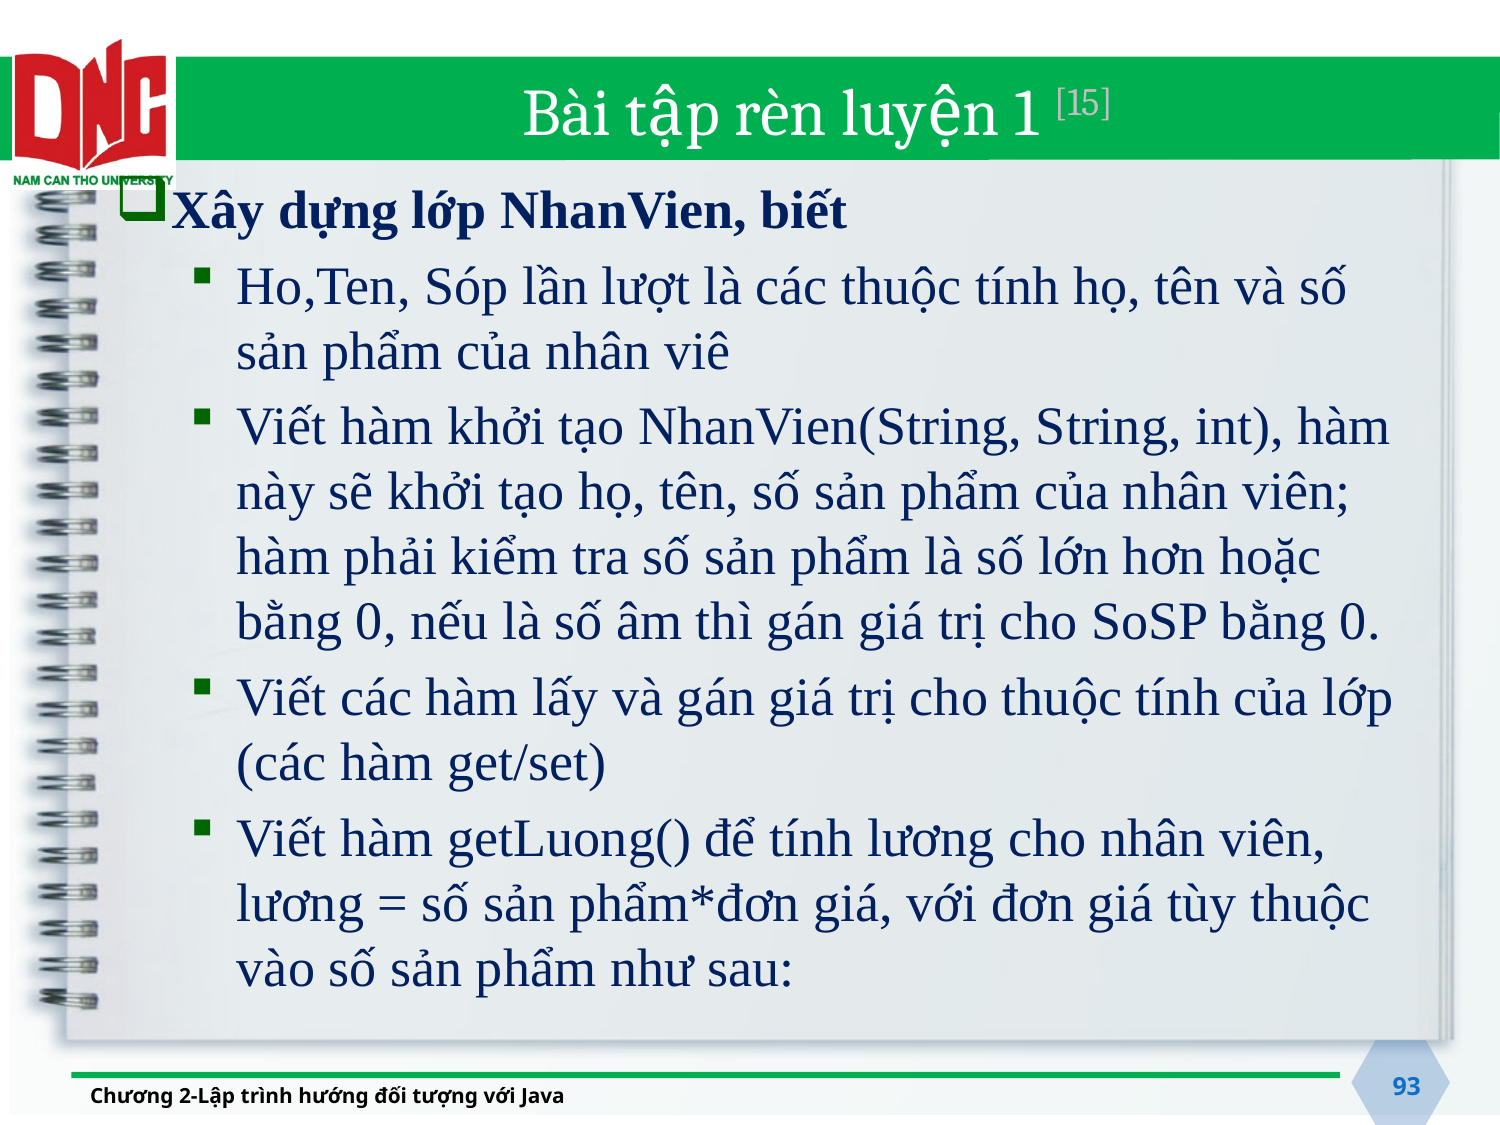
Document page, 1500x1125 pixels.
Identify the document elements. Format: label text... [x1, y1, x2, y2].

title Bài tập rèn luyện 1 [15] [187, 62, 1449, 155]
slide_number 93 [1350, 1062, 1436, 1104]
picture [9, 37, 1500, 1115]
list Xây dựng lớp NhanVien, biết Ho,Ten, Sóp lần lượt là các thuộc tính họ, tên và số sản phẩm của nhân viê Viết hàm khởi tạo NhanVien(String, String, int), hàm này sẽ khởi tạo họ, tên, số sản phẩm của nhân viên; hàm phải kiểm tra số sản phẩm là số lớn hơn hoặc bằng 0, nếu là số âm thì gán giá trị cho SoSP bằng 0. Viết các hàm lấy và gán giá trị cho thuộc tính của lớp (các hàm get/set) Viết hàm getLuong() để tính lương cho nhân viên, lương = số sản phẩm*đơn giá, với đơn giá tùy thuộc vào số sản phẩm như sau: [99, 166, 1436, 1028]
slide_number Chương 2-Lập trình hướng đối tượng với Java [75, 1074, 713, 1116]
